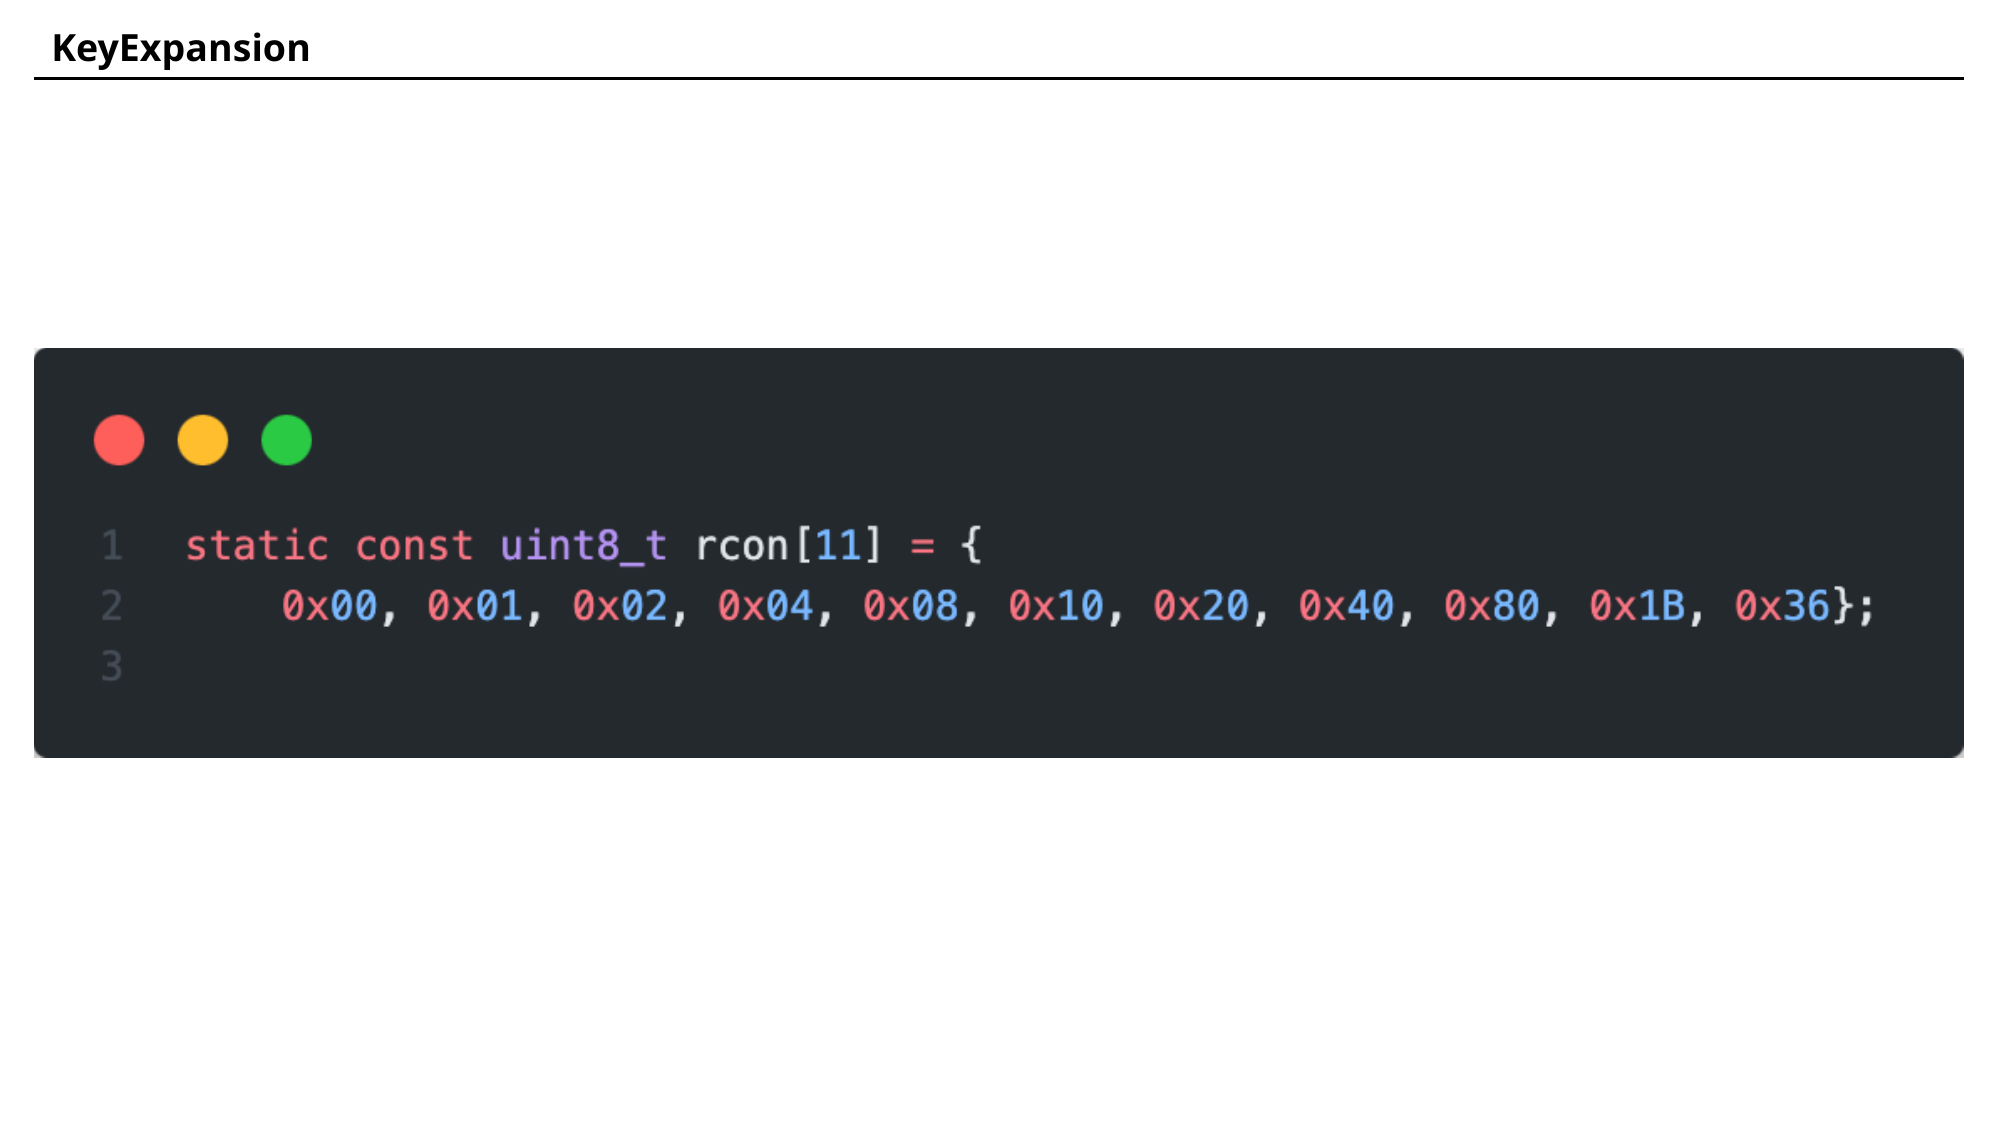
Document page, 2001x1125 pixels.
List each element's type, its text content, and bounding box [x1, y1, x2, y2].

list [33, 348, 1965, 758]
title KeyExpansion [36, 18, 1762, 79]
